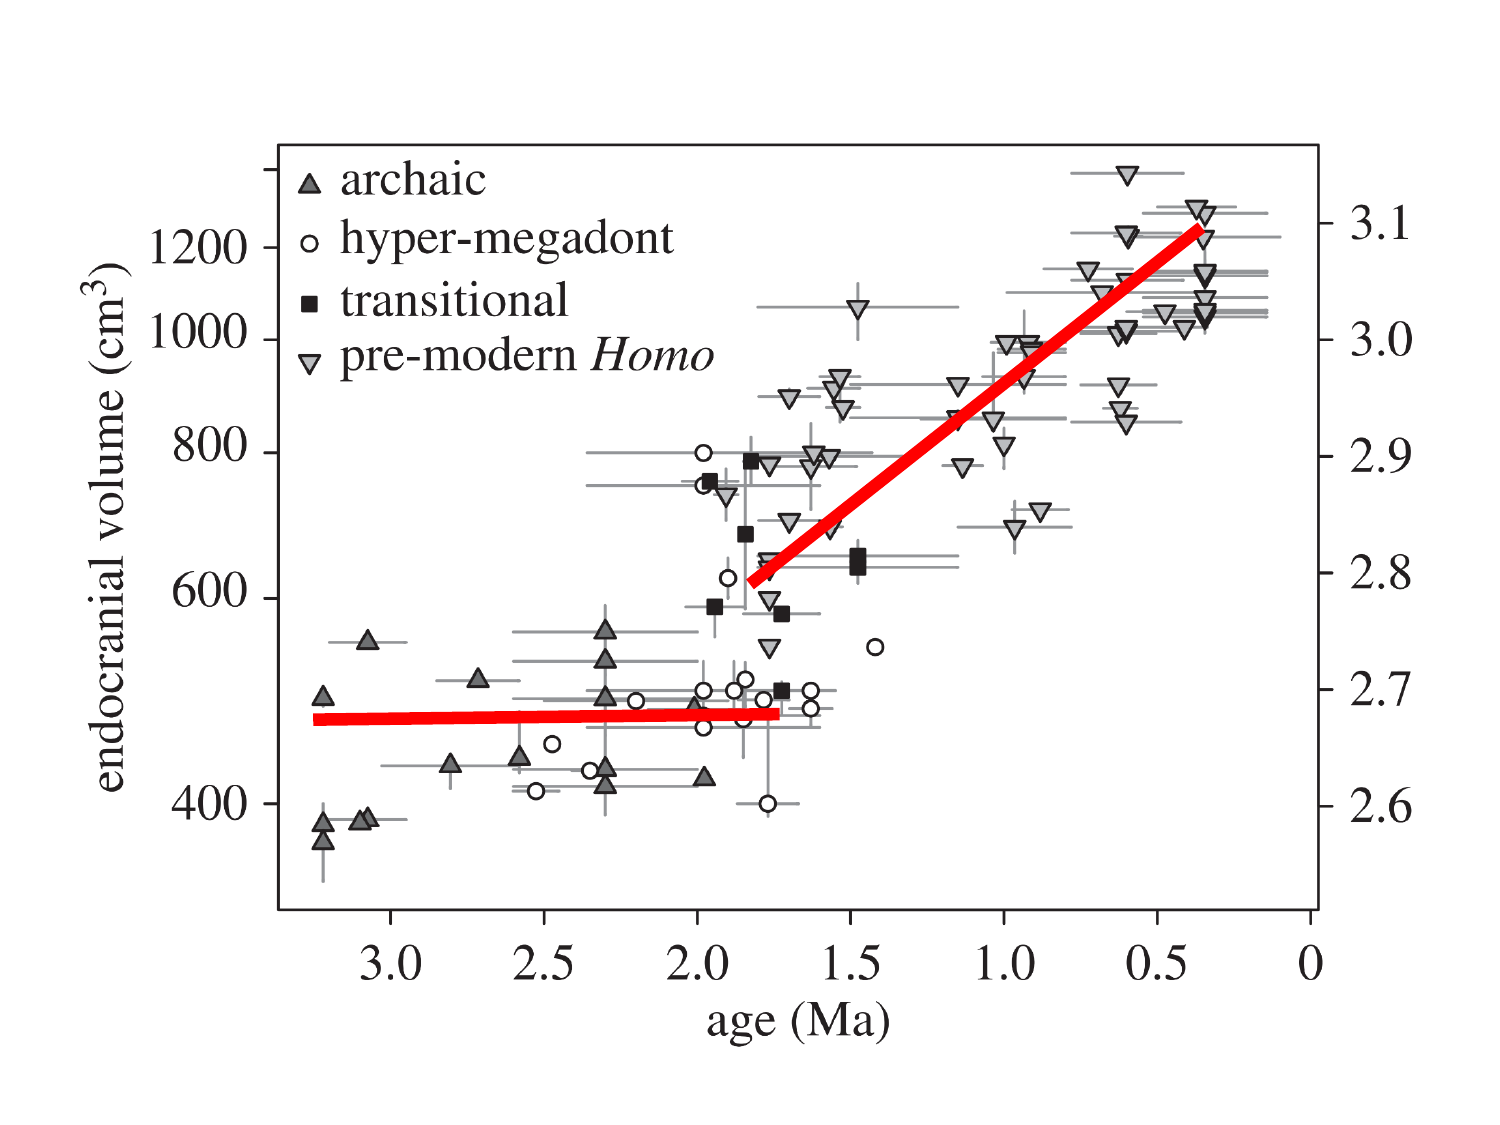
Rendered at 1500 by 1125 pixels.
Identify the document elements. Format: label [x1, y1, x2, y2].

text_box [313, 714, 780, 720]
text_box [749, 227, 1202, 585]
picture [51, 126, 1449, 1050]
